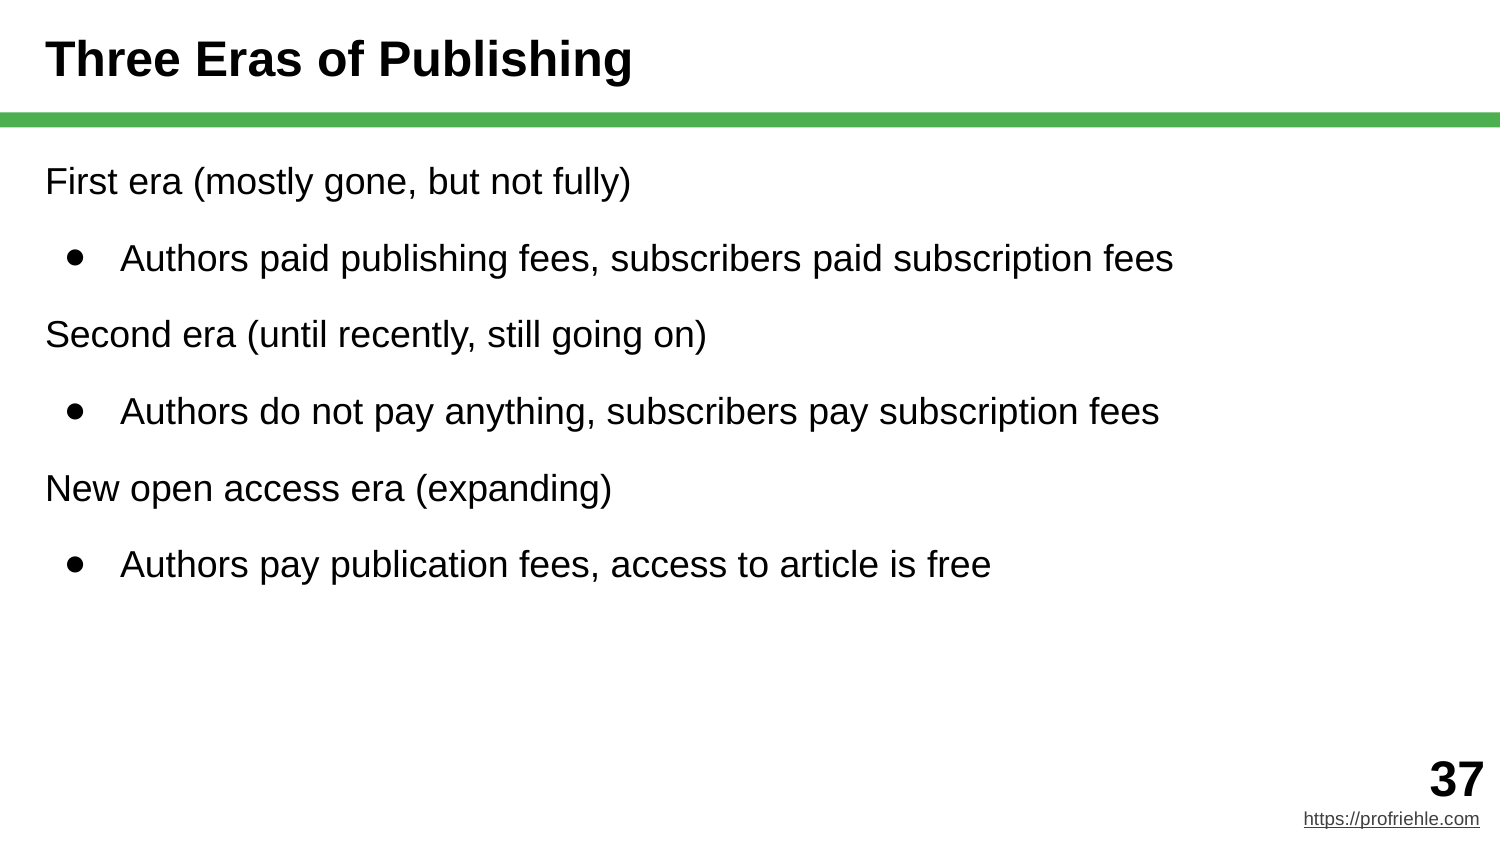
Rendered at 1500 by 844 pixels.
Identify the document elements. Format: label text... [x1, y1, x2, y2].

title Three Eras of Publishing [0, 0, 1500, 113]
slide_number ‹#› https://profriehle.com [1200, 724, 1500, 844]
list First era (mostly gone, but not fully) Authors paid publishing fees, subscribers paid subscription fees Second era (until recently, still going on) Authors do not pay anything, subscribers pay subscription fees New open access era (expanding) Authors pay publication fees, access to article is free [45, 150, 1455, 825]
